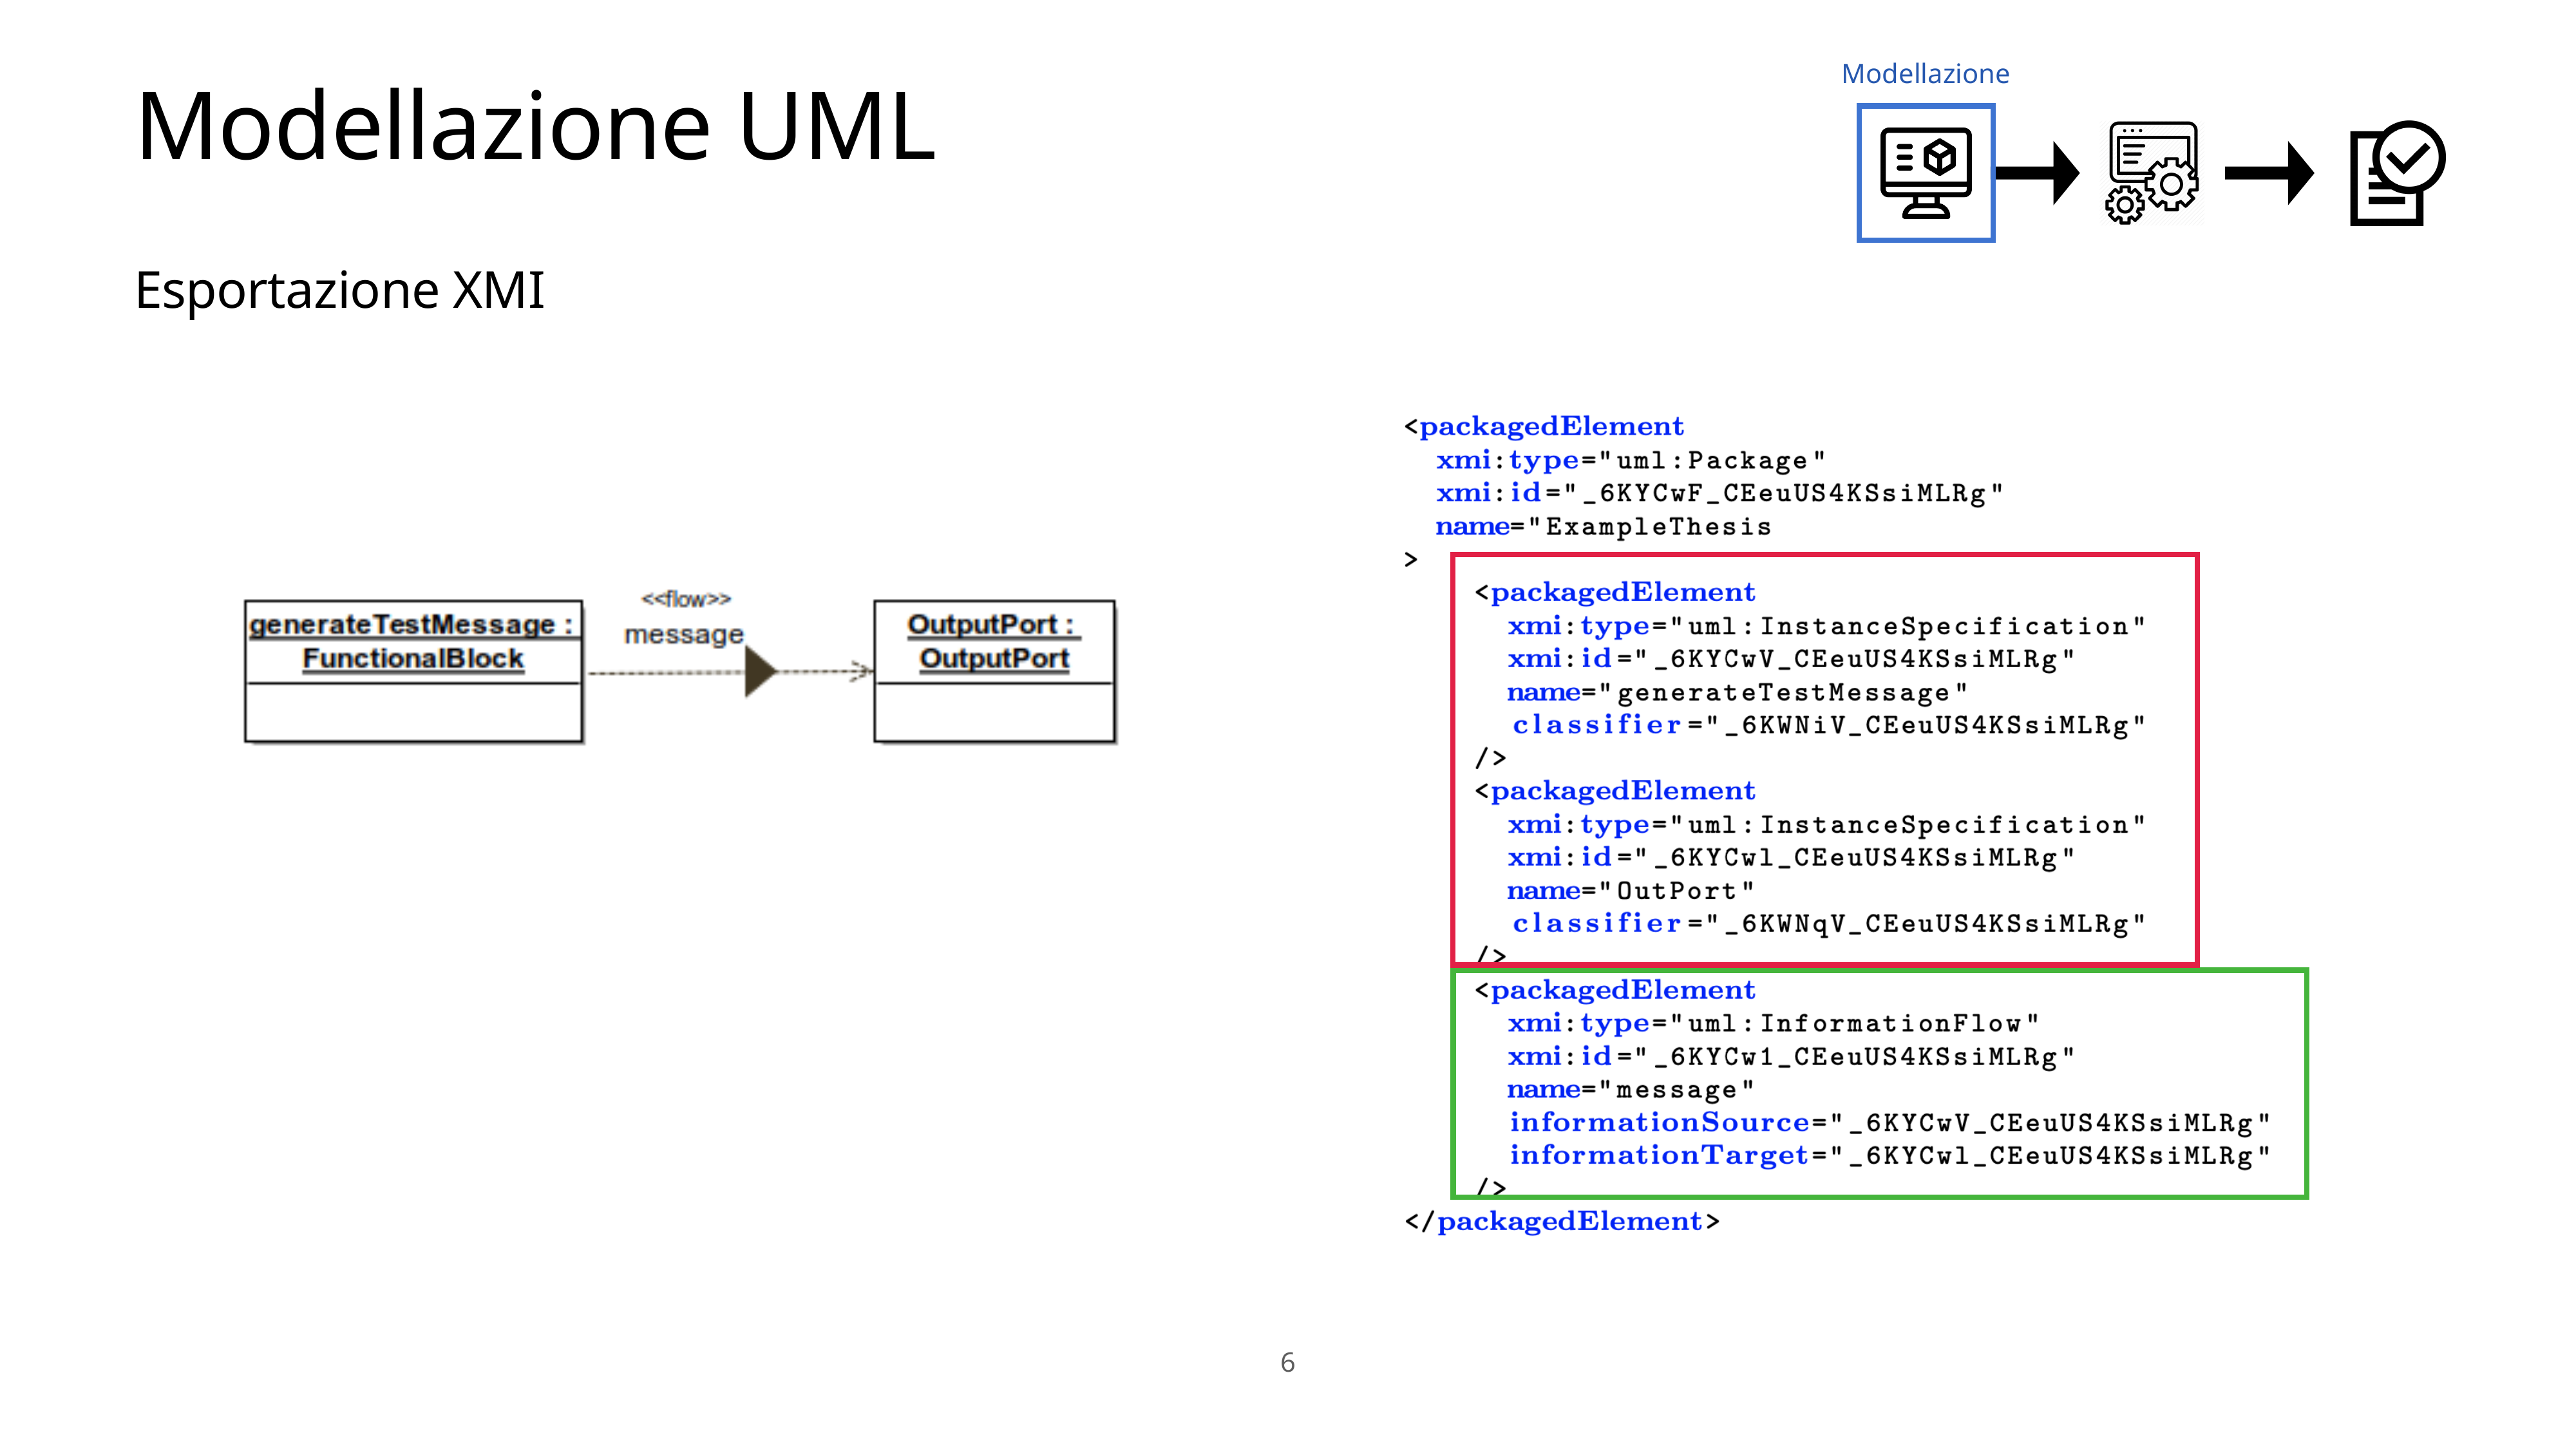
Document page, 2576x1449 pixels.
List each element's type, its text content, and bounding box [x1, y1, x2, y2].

title Modellazione UML [128, 81, 2448, 251]
picture [2331, 106, 2465, 240]
list Esportazione XMI [128, 251, 2448, 341]
text_box [1994, 140, 2080, 205]
picture [1386, 398, 2308, 1249]
text_box [2225, 140, 2315, 205]
slide_number 6 [1273, 1341, 1303, 1388]
text_box Modellazione [1836, 55, 2016, 95]
picture [220, 538, 1143, 771]
picture [1880, 127, 1972, 219]
text_box [1859, 106, 1994, 240]
picture [2098, 120, 2205, 227]
